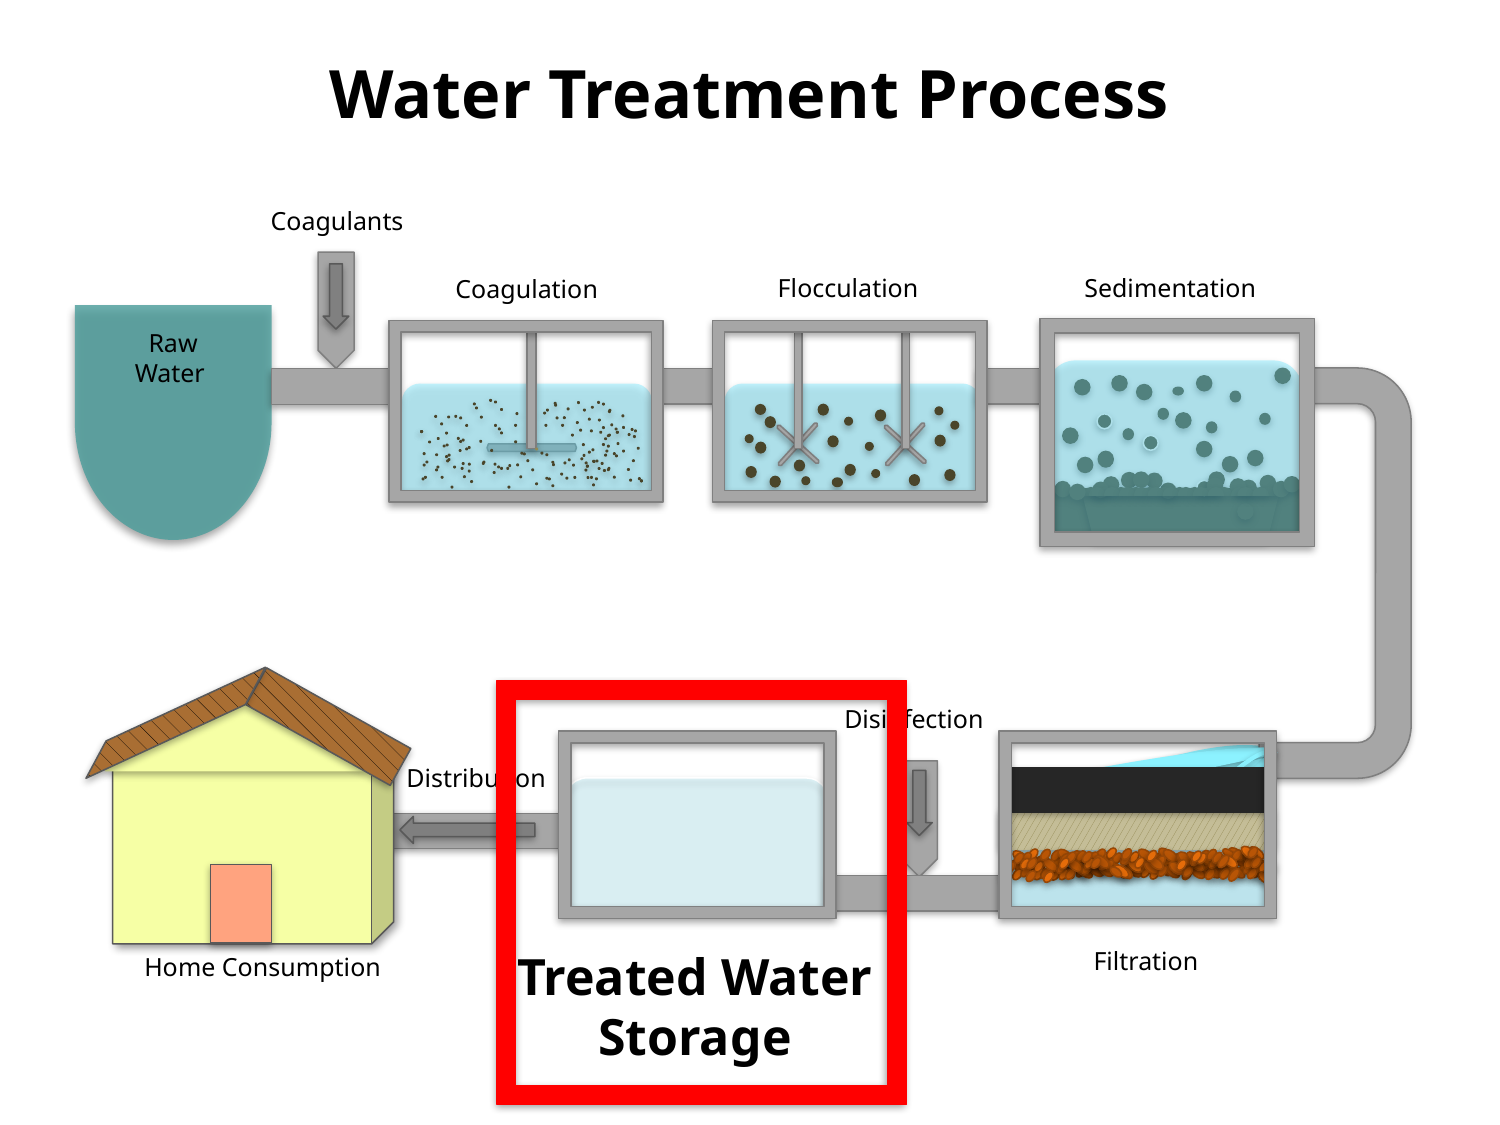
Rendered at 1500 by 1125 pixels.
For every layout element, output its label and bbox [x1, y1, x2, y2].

text_box [62, 44, 1436, 140]
text_box [715, 265, 982, 310]
text_box [393, 266, 660, 311]
text_box [1013, 937, 1279, 983]
text_box [204, 198, 470, 244]
text_box [1037, 265, 1304, 311]
text_box [49, 251, 1412, 1105]
